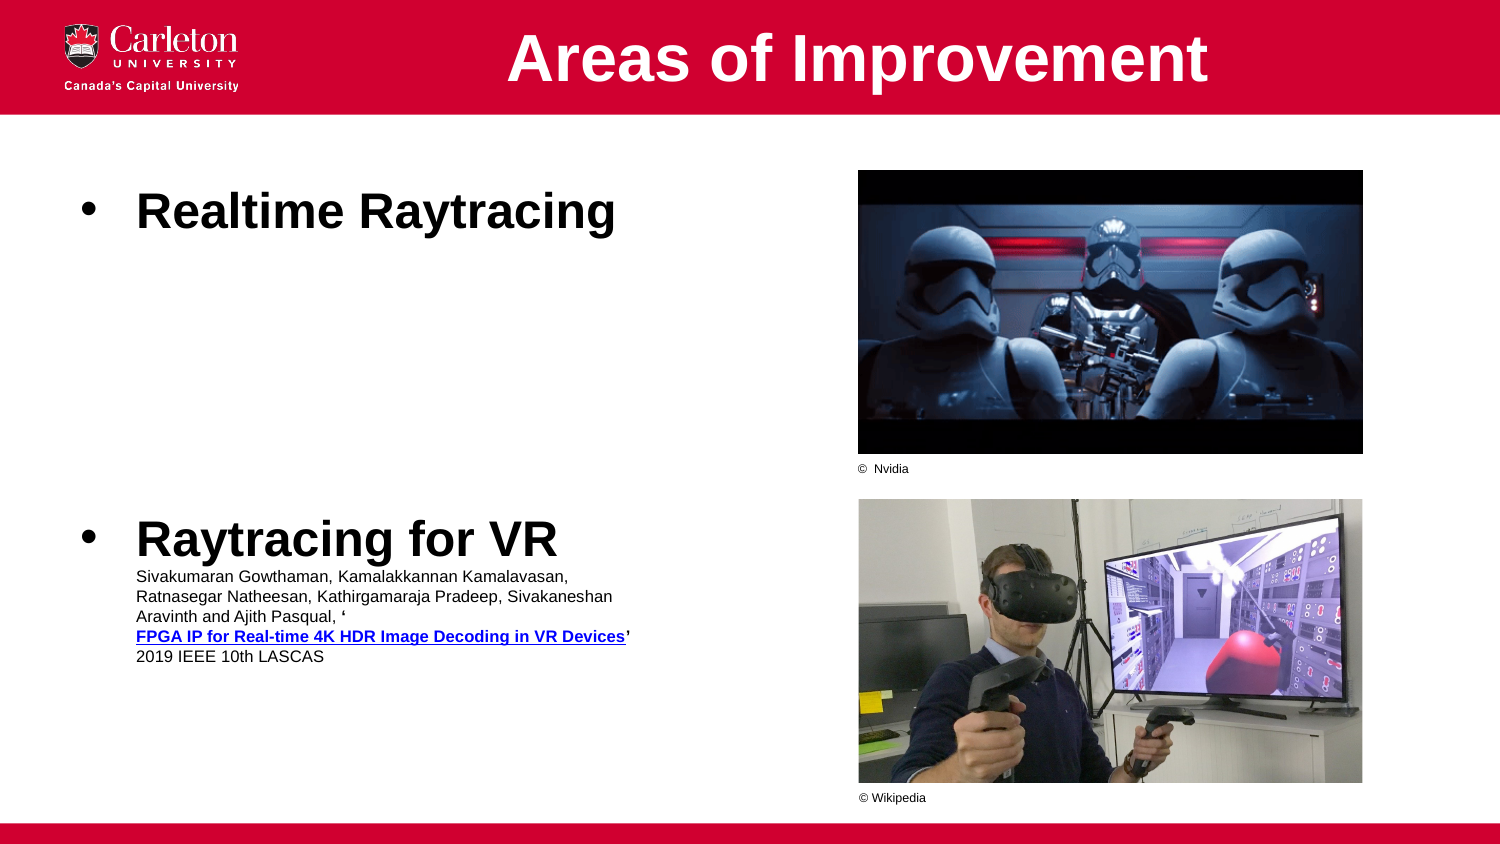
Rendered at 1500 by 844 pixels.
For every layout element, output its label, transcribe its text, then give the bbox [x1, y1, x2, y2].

text_box © Nvidia [843, 453, 1174, 484]
title Areas of Improvement [183, 0, 1500, 126]
text_box © Wikipedia [844, 782, 1176, 813]
picture [858, 170, 1363, 455]
text_box Raytracing for VR Sivakumaran Gowthaman, Kamalakkannan Kamalavasan, Ratnasegar Natheesan, Kathirgamaraja Pradeep, Sivakaneshan Aravinth and Ajith Pasqual, ‘FPGA IP for Real-time 4K HDR Image Decoding in VR Devices’ 2019 IEEE 10th LASCAS [64, 498, 659, 747]
picture [858, 498, 1363, 783]
list Realtime Raytracing [64, 171, 659, 242]
